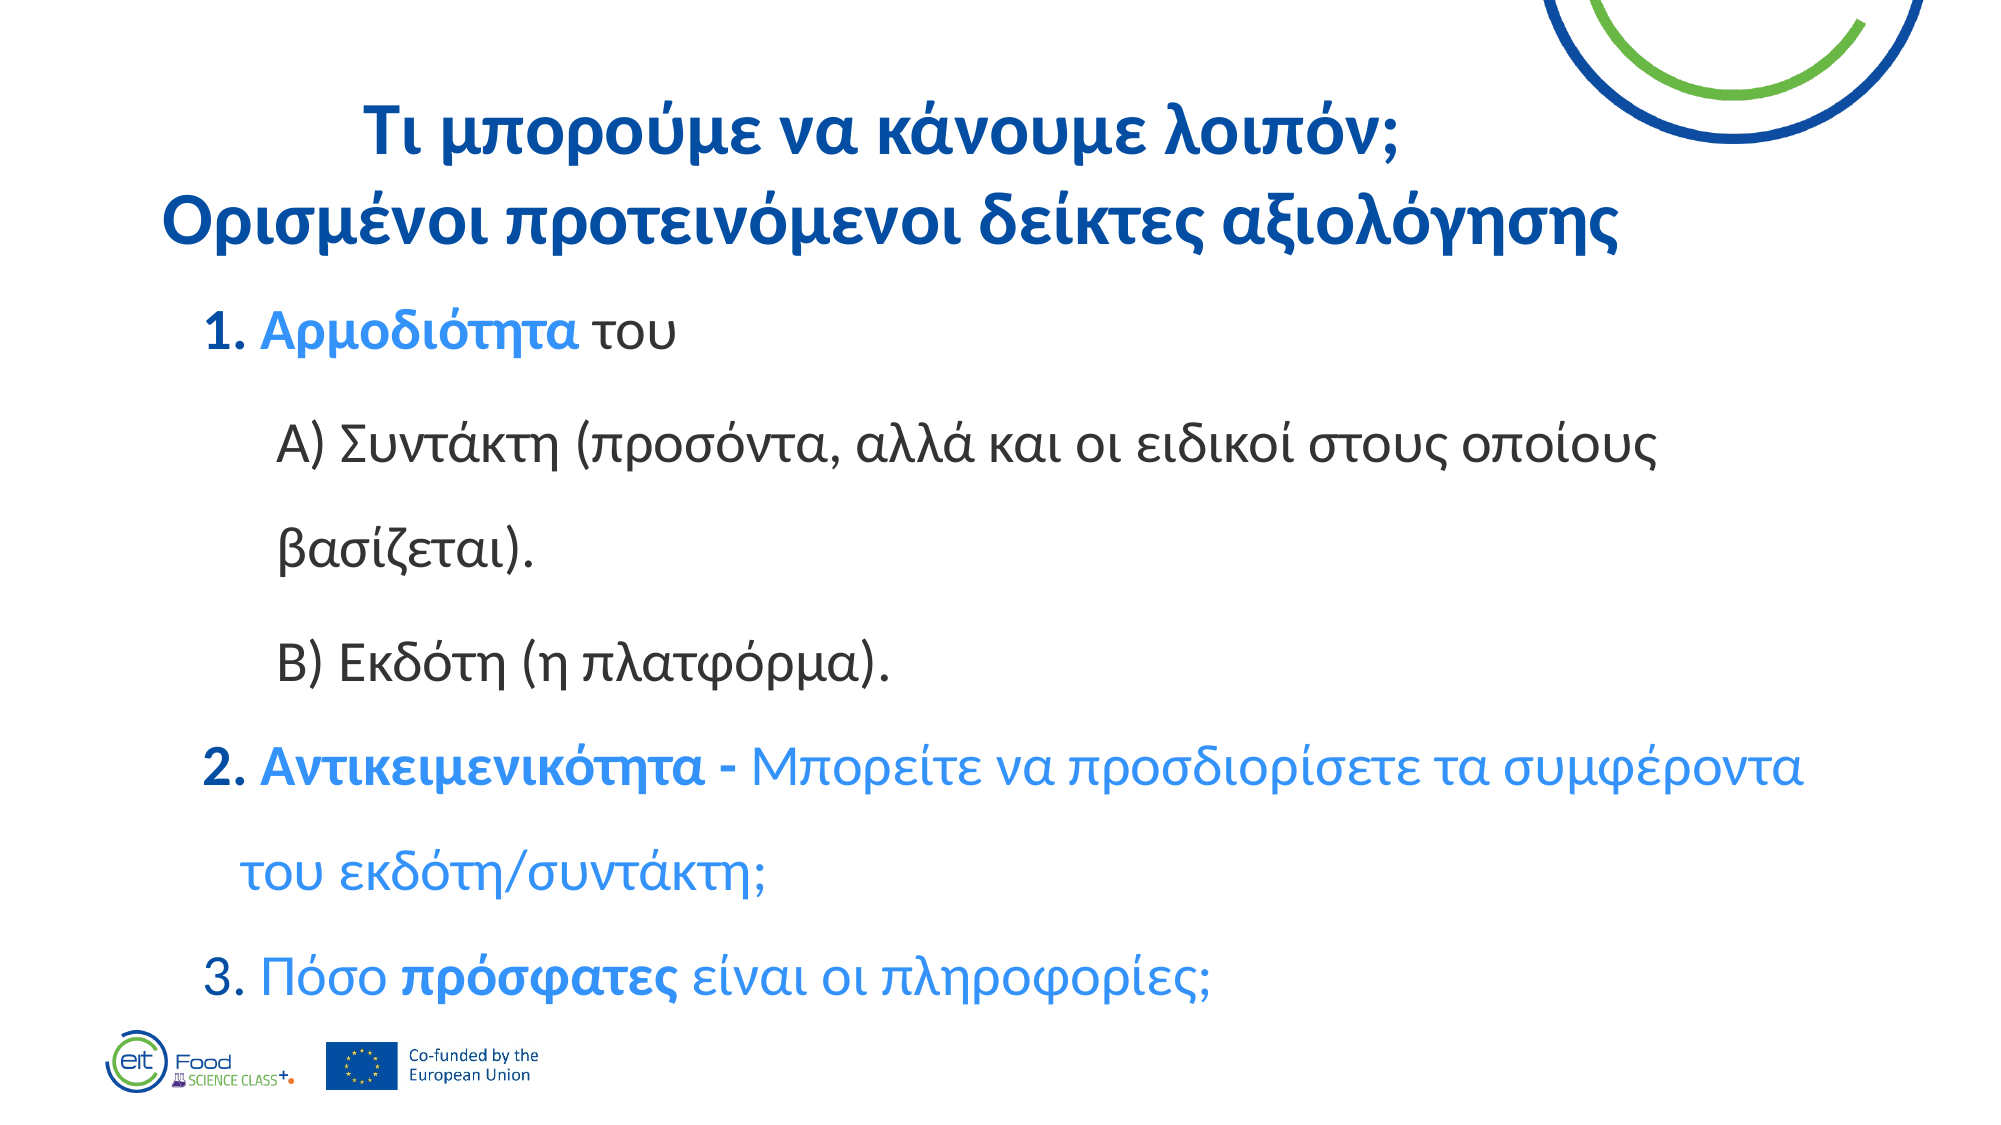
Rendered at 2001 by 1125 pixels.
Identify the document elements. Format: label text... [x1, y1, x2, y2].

list Αρμοδιότητα του Α) Συντάκτη (προσόντα, αλλά και οι ειδικοί στους οποίους βασίζεται). Β) Εκδότη (η πλατφόρμα). Αντικειμενικότητα - Μπορείτε να προσδιορίσετε τα συμφέροντα του εκδότη/συντάκτη; Πόσο πρόσφατες είναι οι πληροφορίες; [137, 248, 1863, 1010]
picture [326, 1042, 538, 1090]
list Τι μπορούμε να κάνουμε λοιπόν; Ορισμένοι προτεινόμενοι δείκτες αξιολόγησης [102, 72, 1681, 144]
picture [105, 1030, 294, 1093]
picture [1536, 0, 1930, 144]
